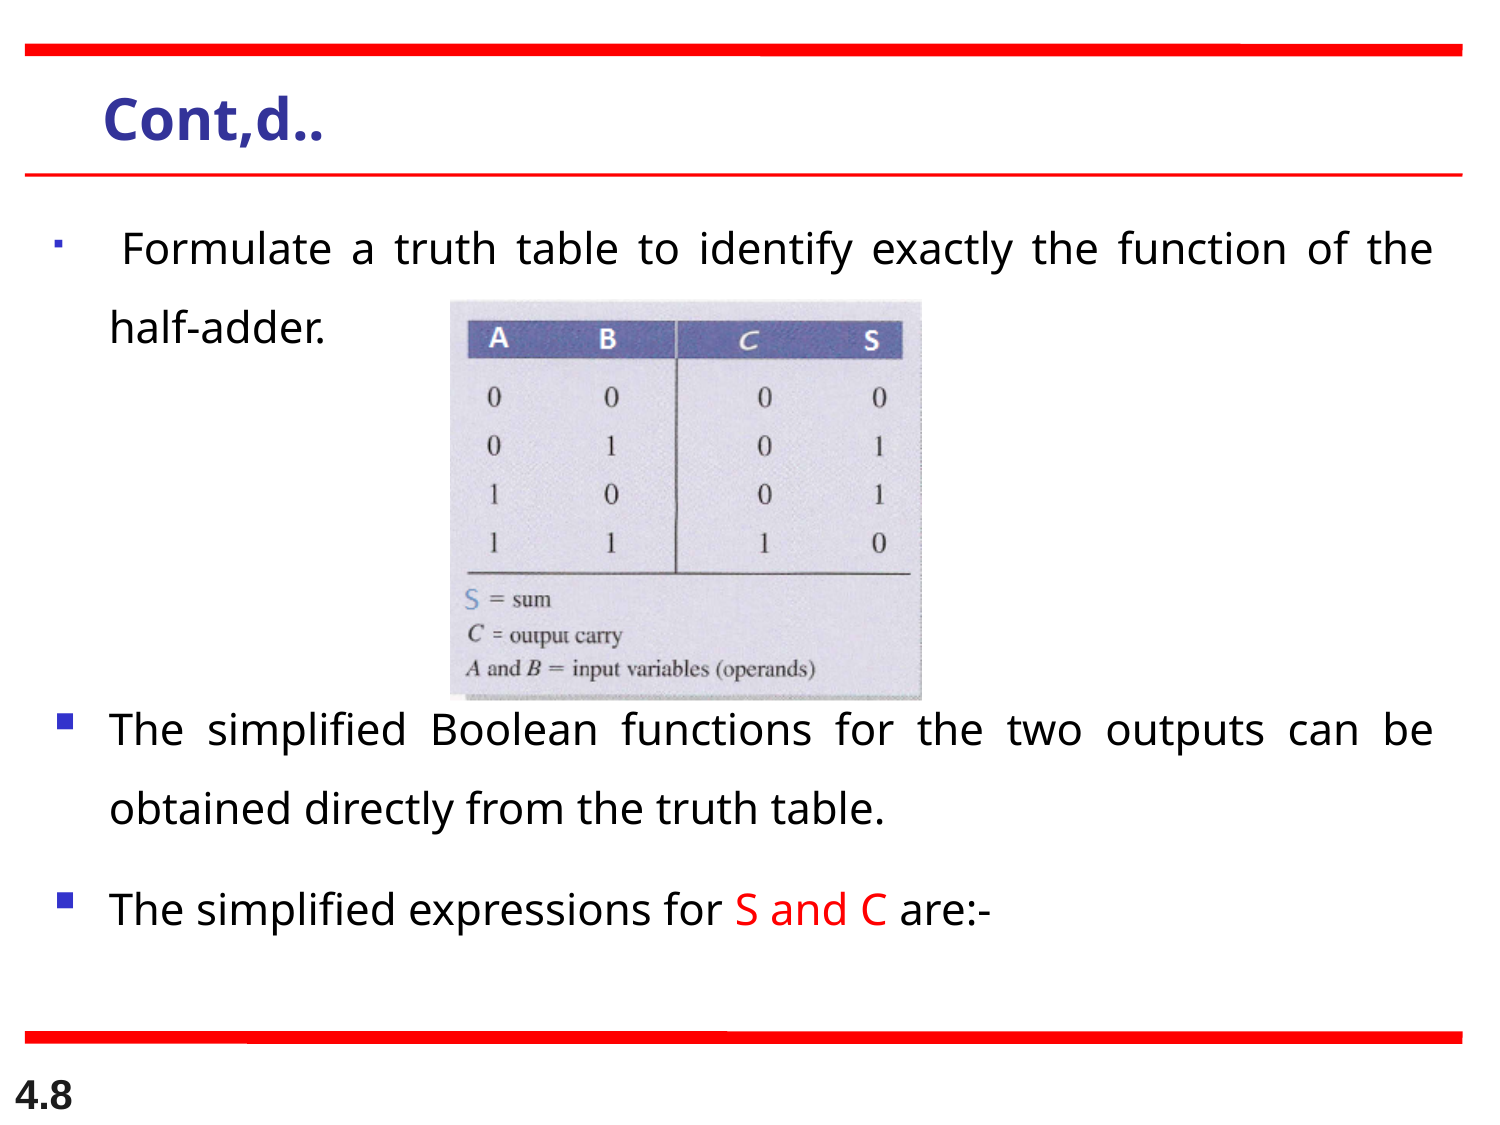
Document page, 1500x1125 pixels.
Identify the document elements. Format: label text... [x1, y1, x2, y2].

text_box 4.8 [0, 1049, 313, 1125]
picture [449, 299, 922, 707]
text_box Formulate a truth table to identify exactly the function of the half-adder. The simplified Boolean functions for the two outputs can be obtained directly from the truth table. The simplified expressions for S and C are:- [37, 187, 1450, 761]
text_box Cont,d.. [87, 75, 1325, 160]
